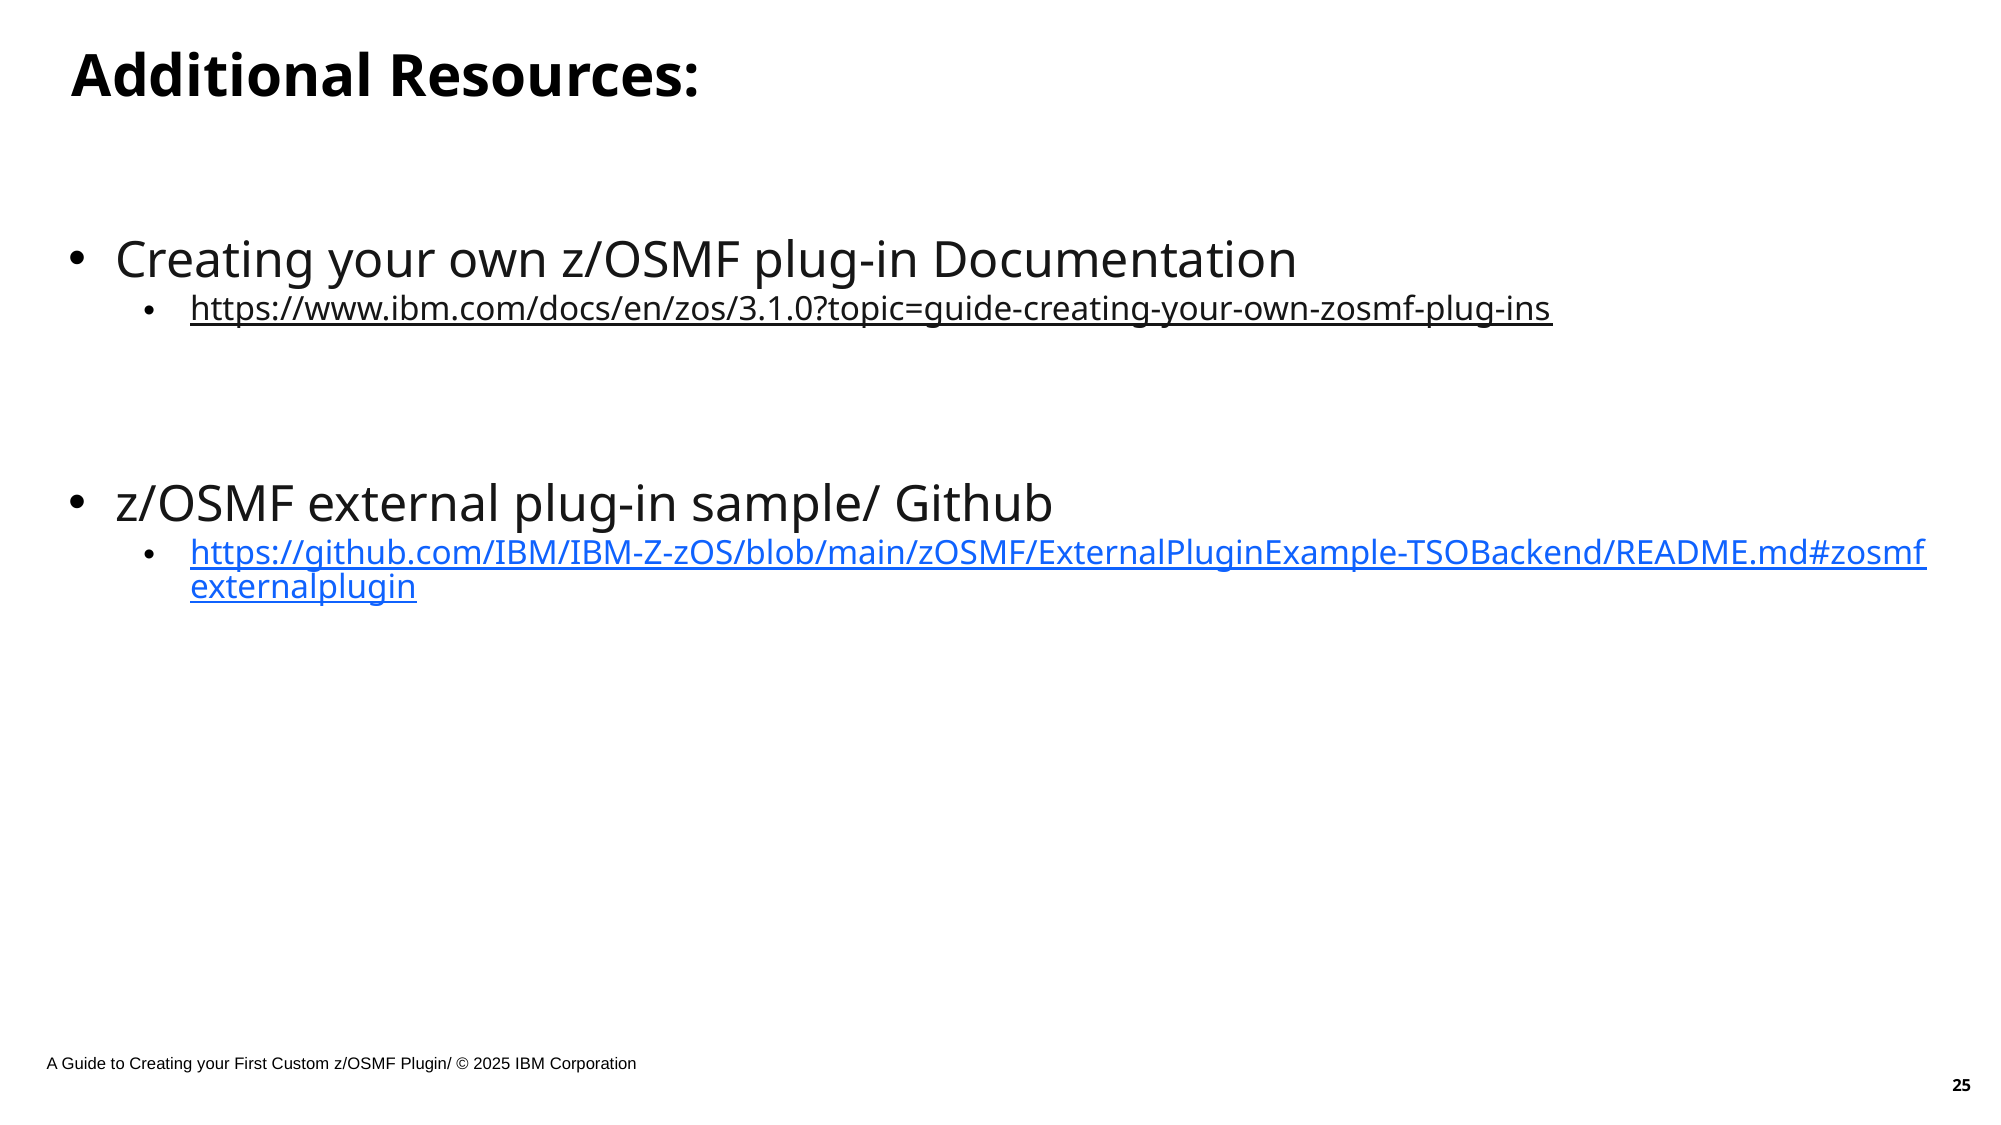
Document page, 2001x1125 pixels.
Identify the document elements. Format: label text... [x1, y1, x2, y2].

text_box A Guide to Creating your First Custom z/OSMF Plugin/ © 2025 IBM Corporation [46, 1050, 858, 1093]
title Additional Resources: [71, 37, 1500, 227]
list Creating your own z/OSMF plug-in Documentation https://www.ibm.com/docs/en/zos/3.1.0?topic=guide-creating-your-own-zosmf-plug-ins z/OSMF external plug-in sample/ Github https://github.com/IBM/IBM-Z-zOS/blob/main/zOSMF/ExternalPluginExample-TSOBackend/README.md#zosmfexternalplugin [67, 227, 1933, 1032]
slide_number 25 [1840, 1066, 1987, 1125]
